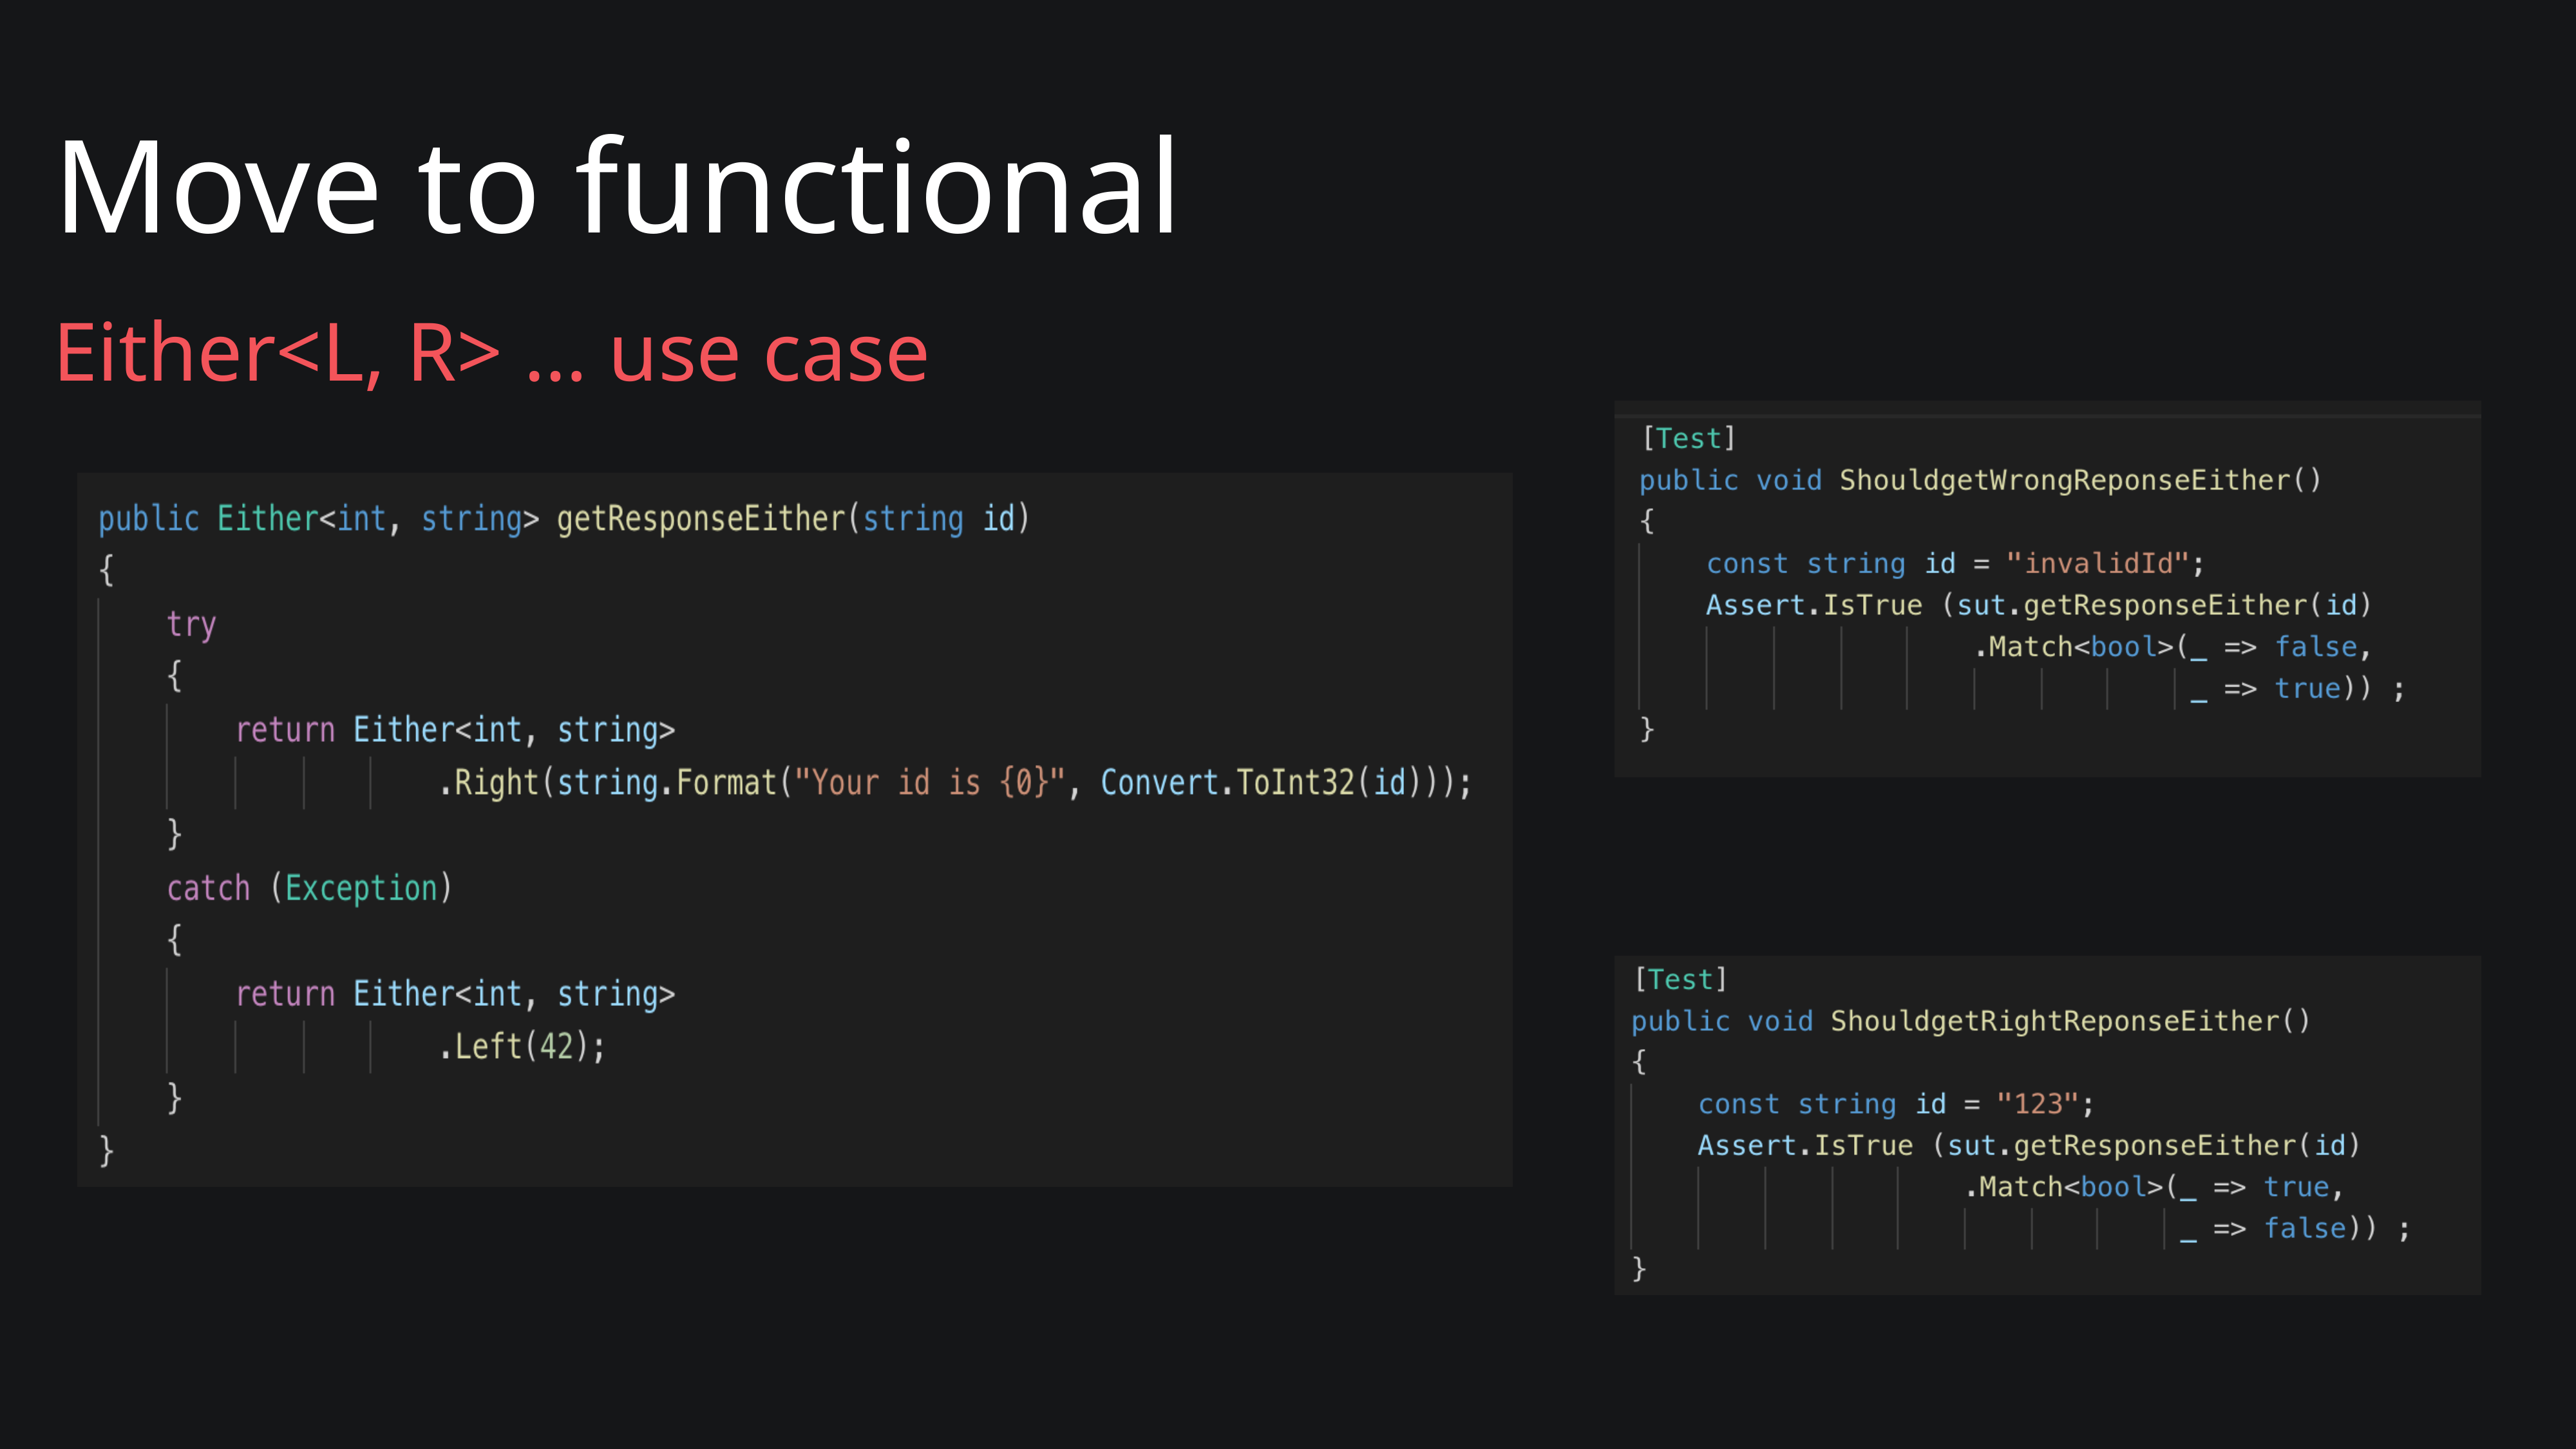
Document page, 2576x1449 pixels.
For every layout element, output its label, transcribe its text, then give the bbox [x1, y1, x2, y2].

title Move to functional [43, 129, 2533, 274]
picture [77, 473, 1513, 1187]
list Either<L, R> … use case [43, 307, 2533, 399]
picture [1615, 955, 2481, 1296]
picture [1615, 401, 2481, 778]
